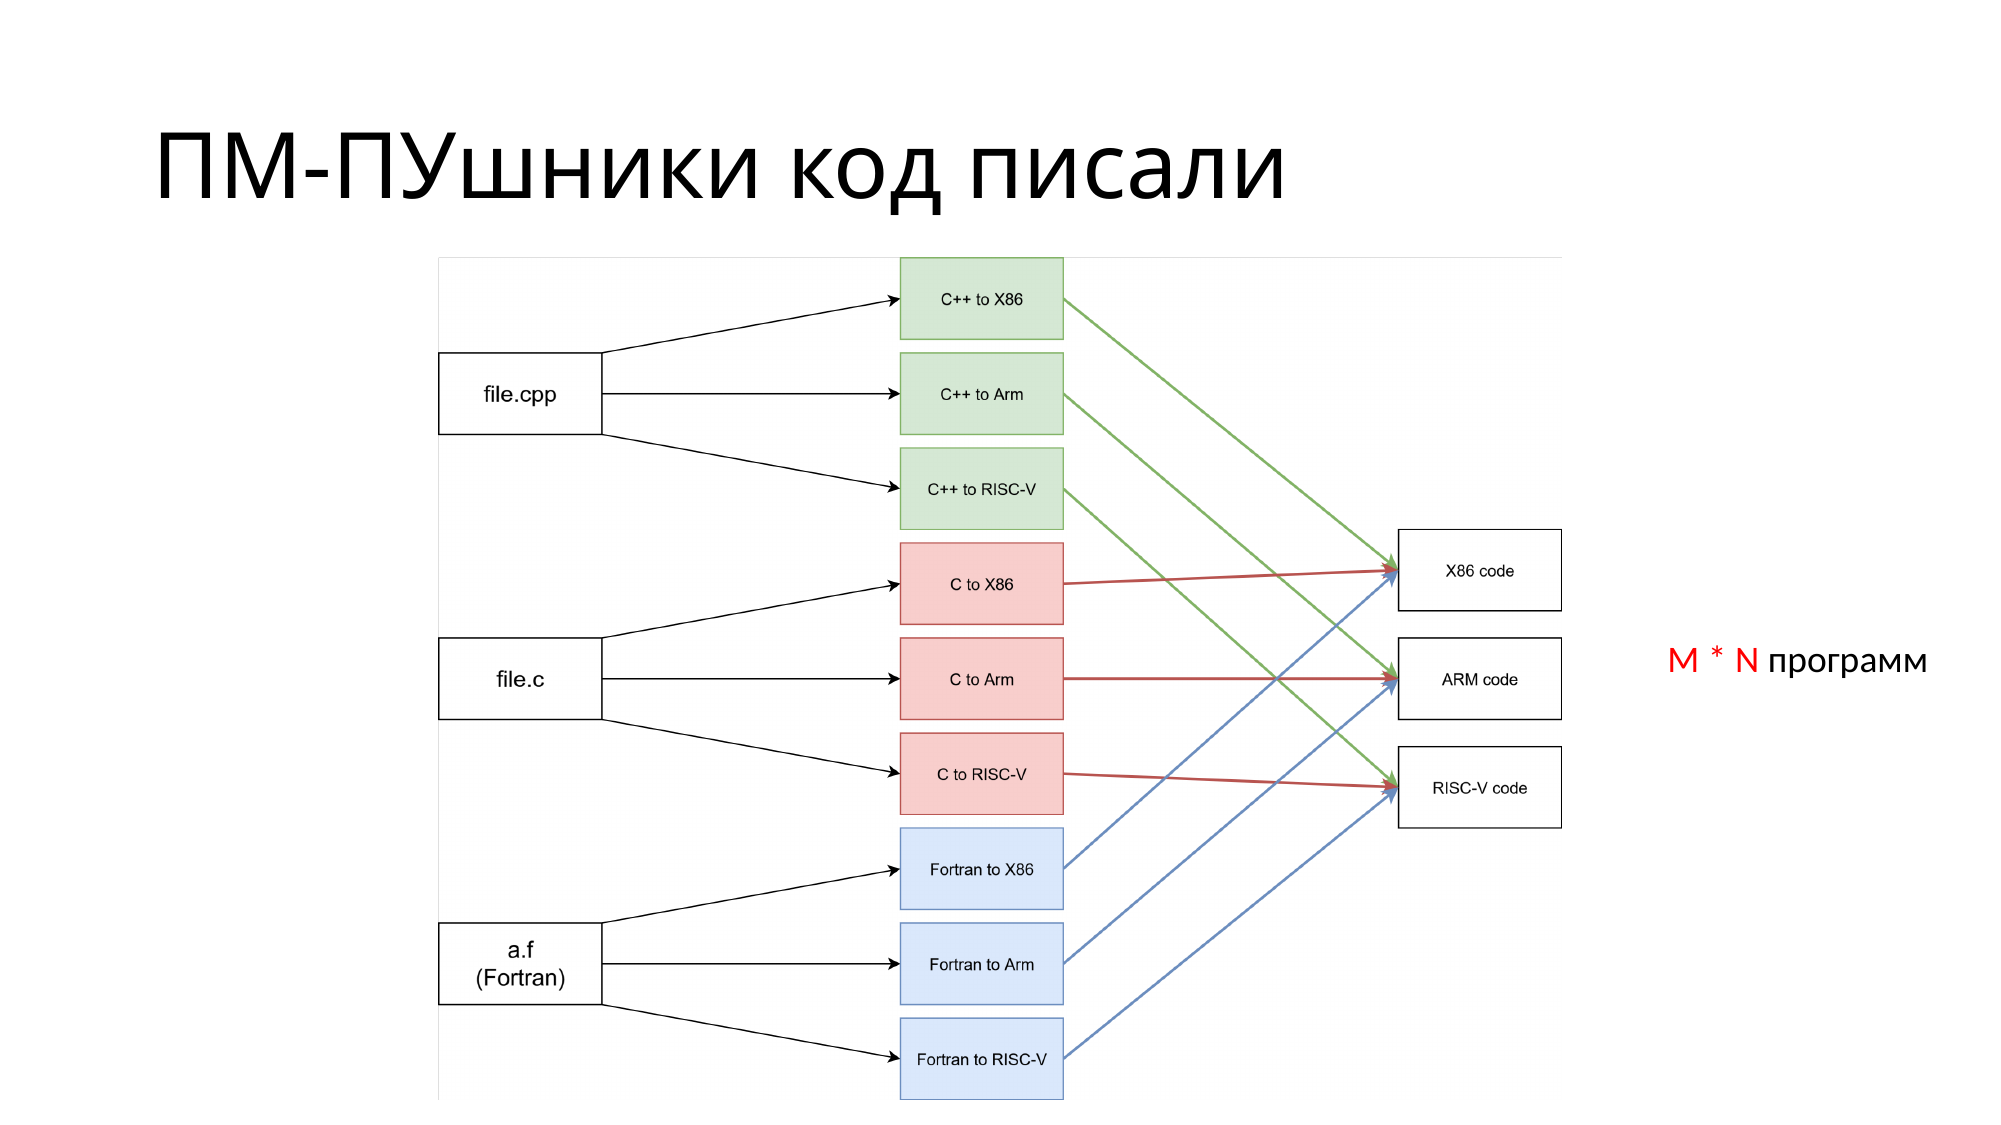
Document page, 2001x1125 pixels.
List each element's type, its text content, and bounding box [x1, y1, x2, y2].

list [438, 257, 1562, 1100]
text_box M * N программ [1652, 627, 1944, 688]
title ПМ-ПУшники код писали [137, 59, 1863, 278]
